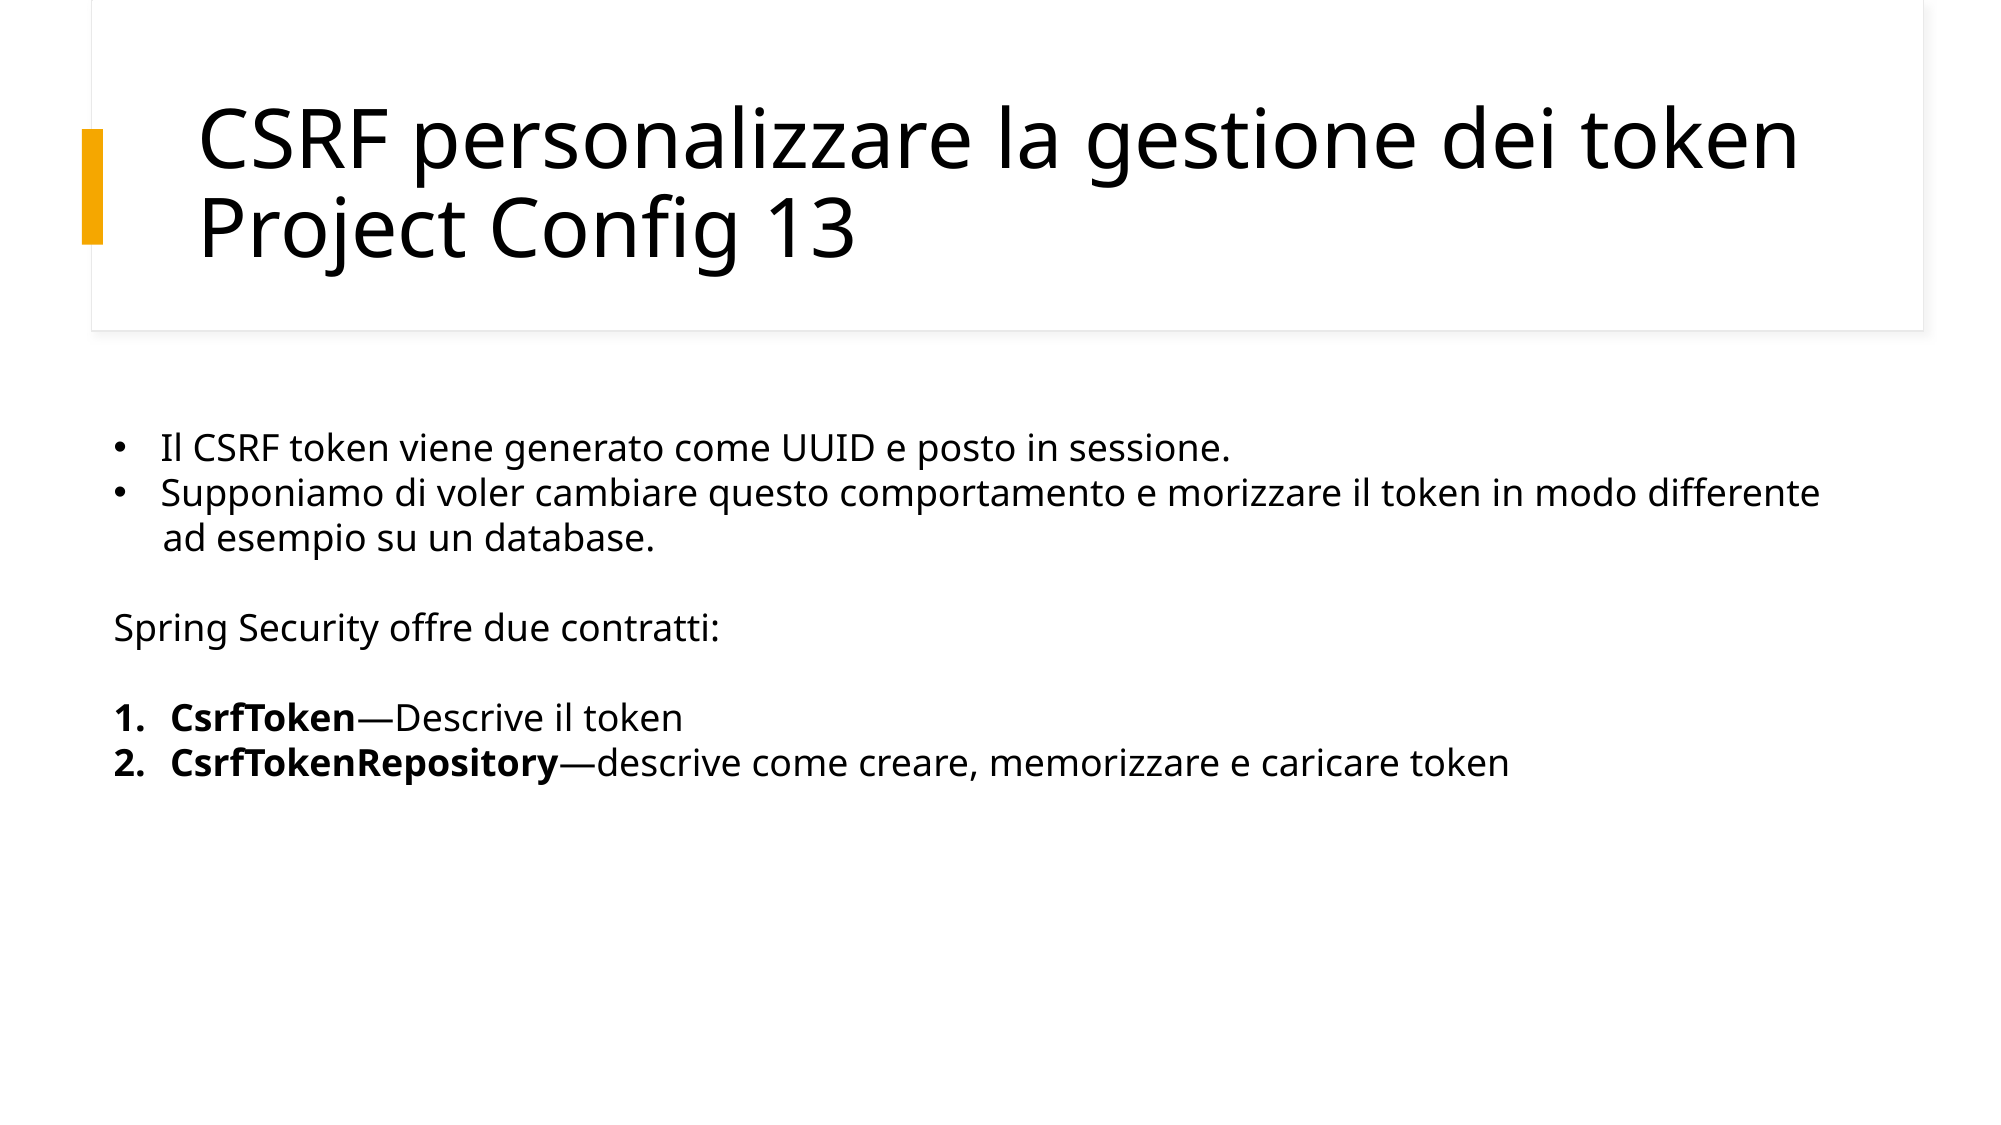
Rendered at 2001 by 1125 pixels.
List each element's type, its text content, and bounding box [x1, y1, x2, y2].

text_box Il CSRF token viene generato come UUID e posto in sessione. Supponiamo di voler cambiare questo comportamento e morizzare il token in modo differente ad esempio su un database. Spring Security offre due contratti: CsrfToken—Descrive il token CsrfTokenRepository—descrive come creare, memorizzare e caricare token [99, 416, 1971, 792]
title CSRF personalizzare la gestione dei token Project Config 13 [183, 90, 1851, 284]
